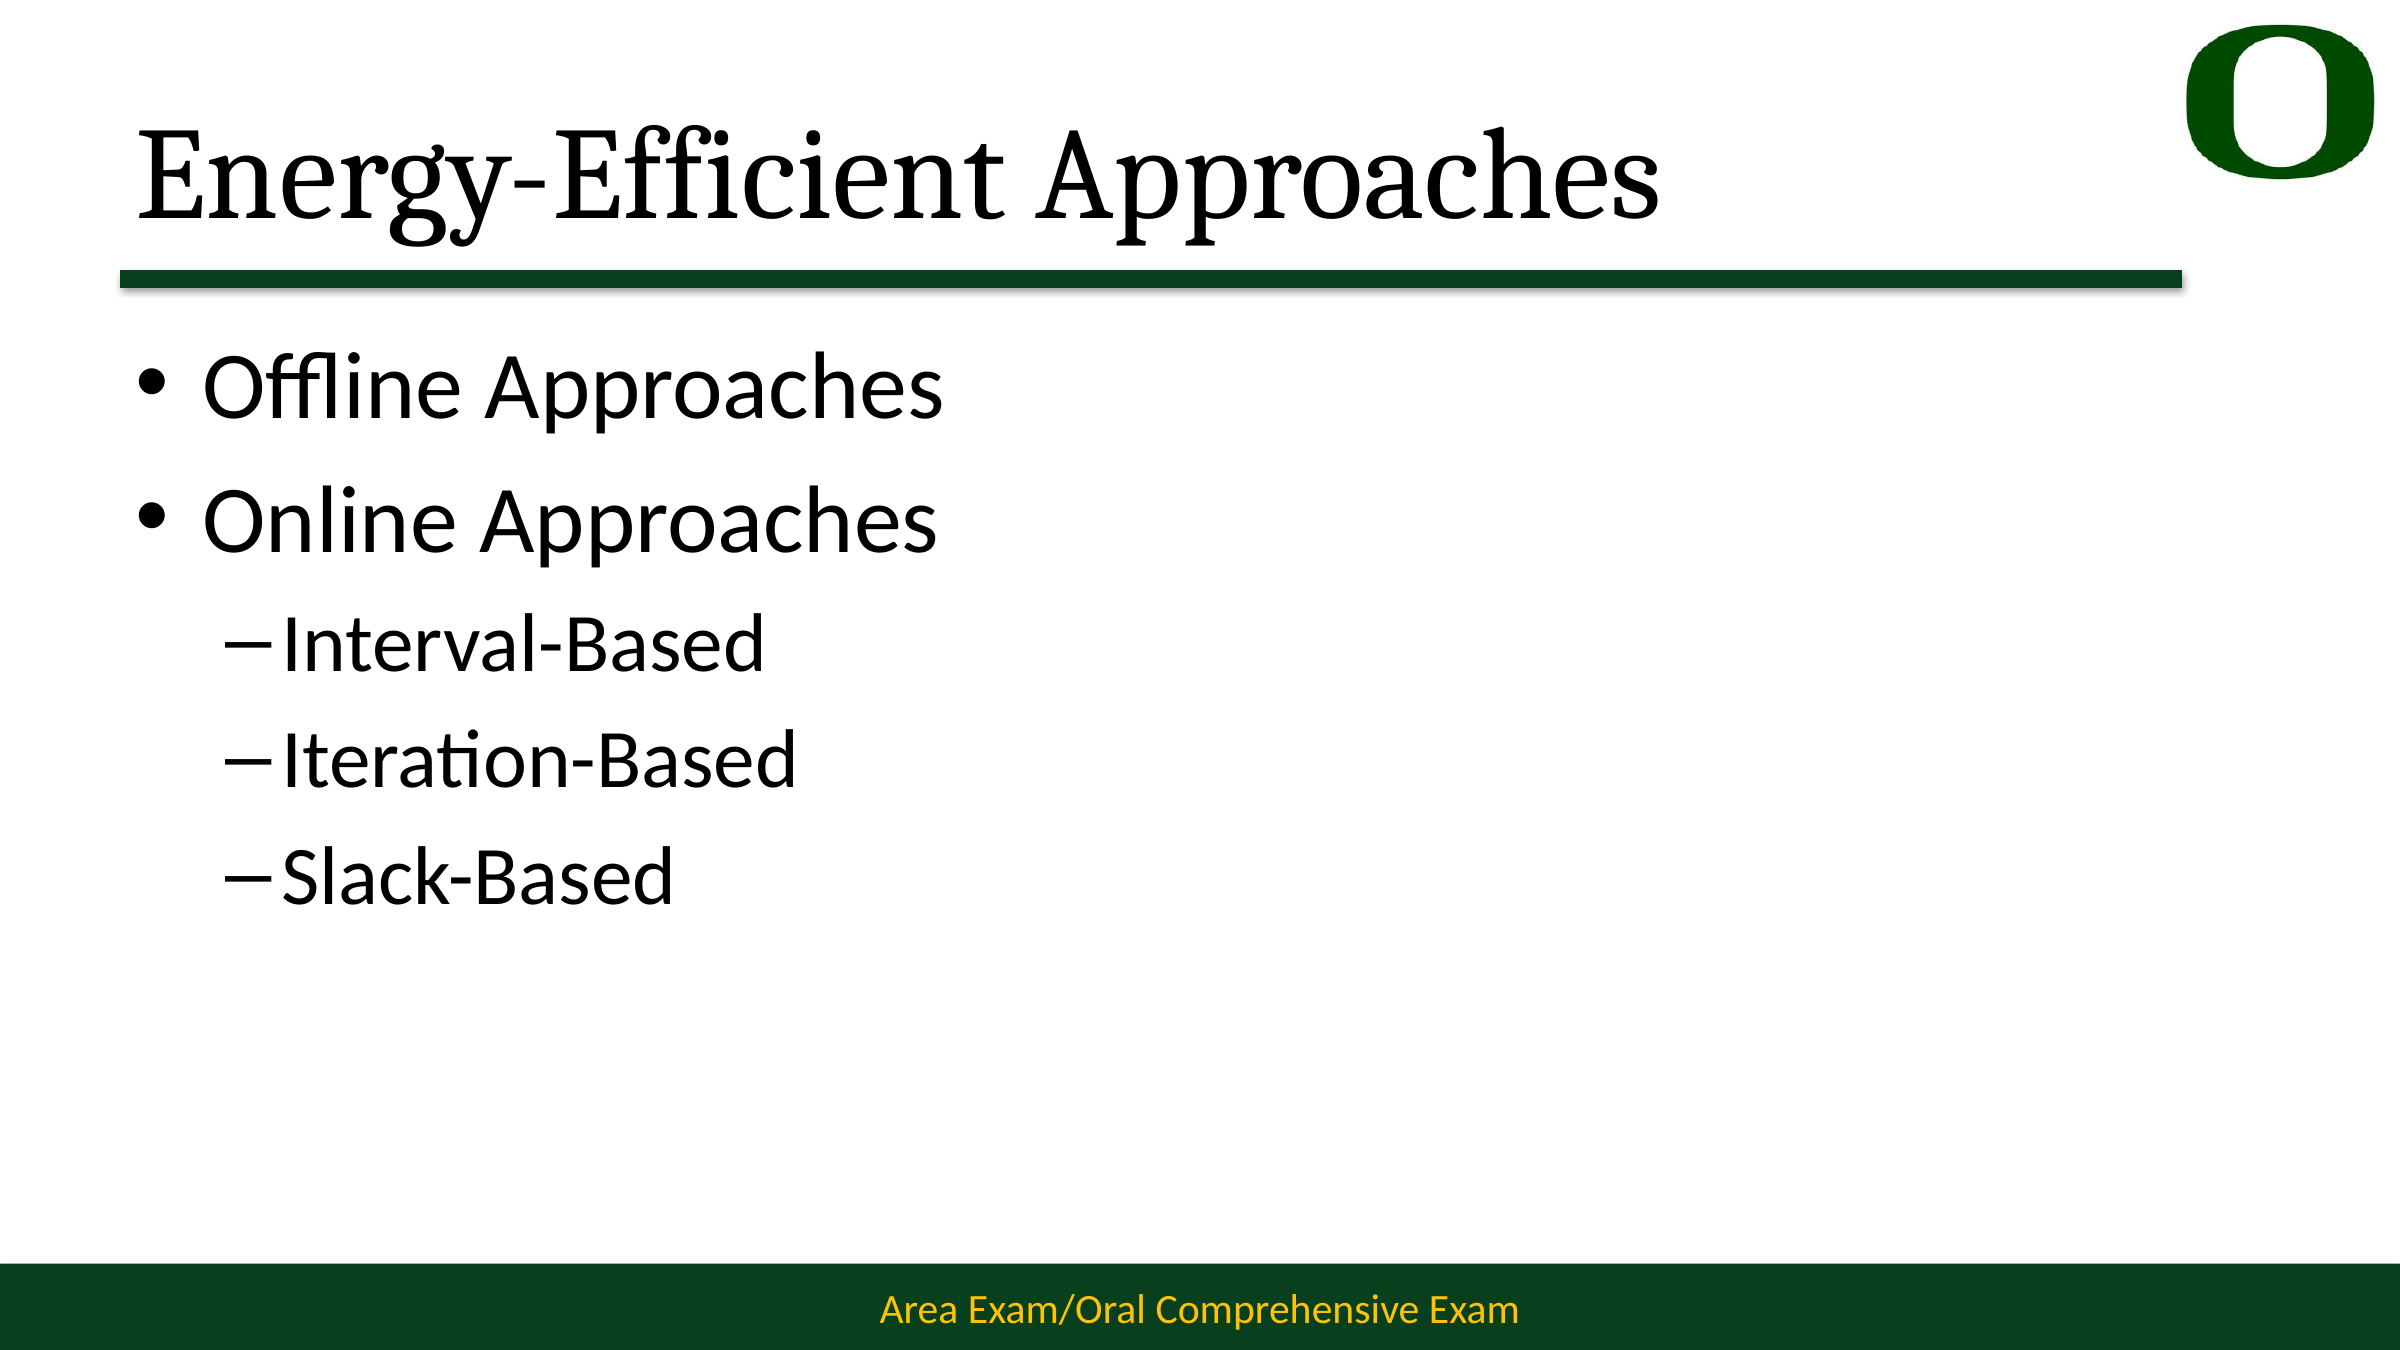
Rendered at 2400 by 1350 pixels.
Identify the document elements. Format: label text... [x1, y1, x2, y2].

title Energy-Efficient Approaches [120, 54, 2182, 279]
slide_number 19 [1719, 1251, 2280, 1324]
list Offline Approaches Online Approaches Interval-Based Iteration-Based Slack-Based [120, 315, 2280, 1206]
picture [2181, 20, 2379, 183]
